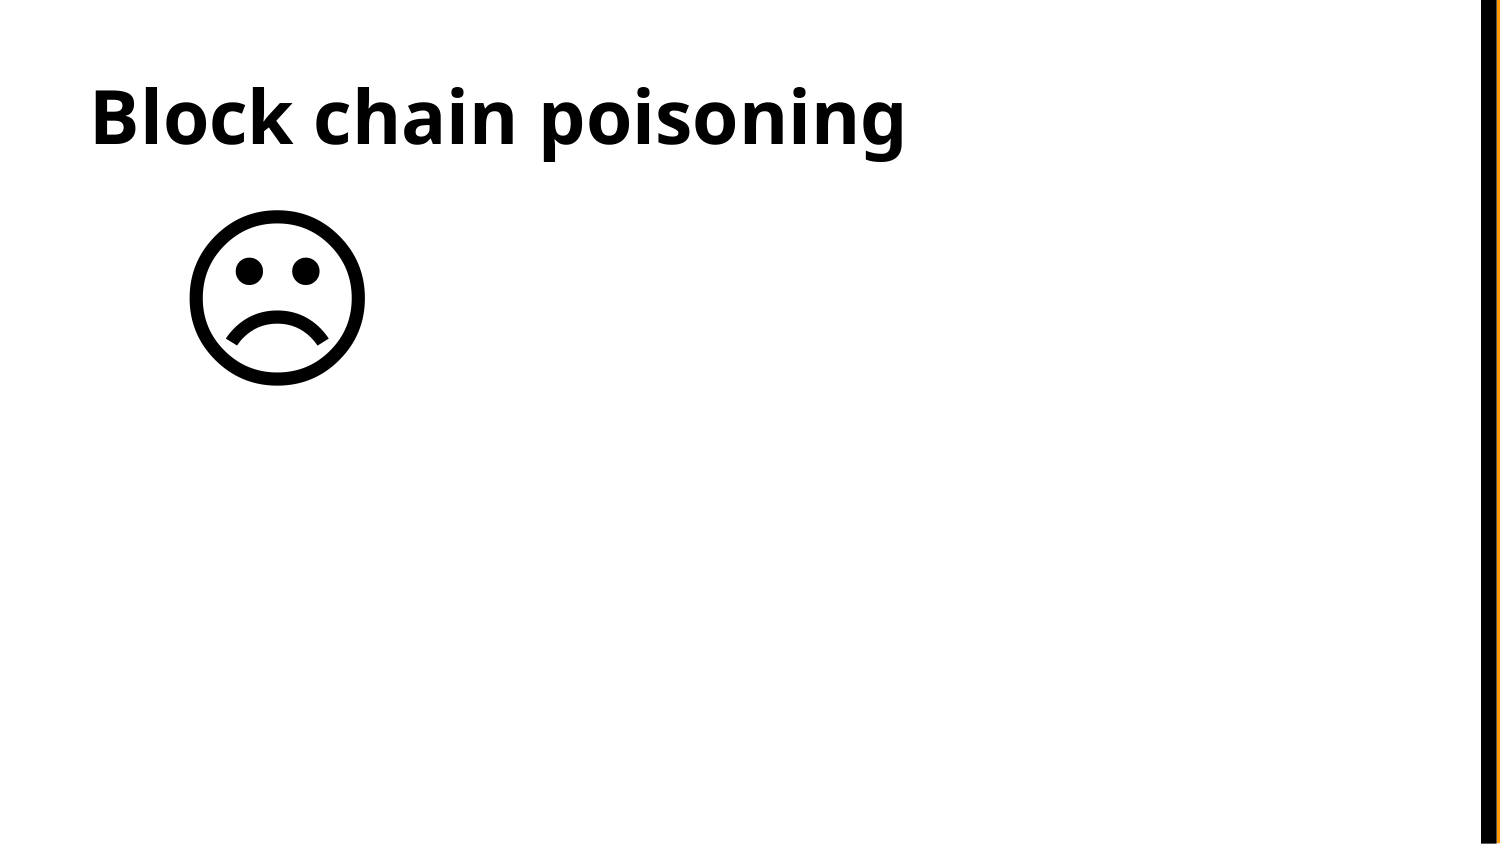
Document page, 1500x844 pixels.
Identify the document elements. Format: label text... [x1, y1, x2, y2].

text_box ☹ [158, 174, 403, 410]
text_box Block chain poisoning [75, 33, 1425, 175]
